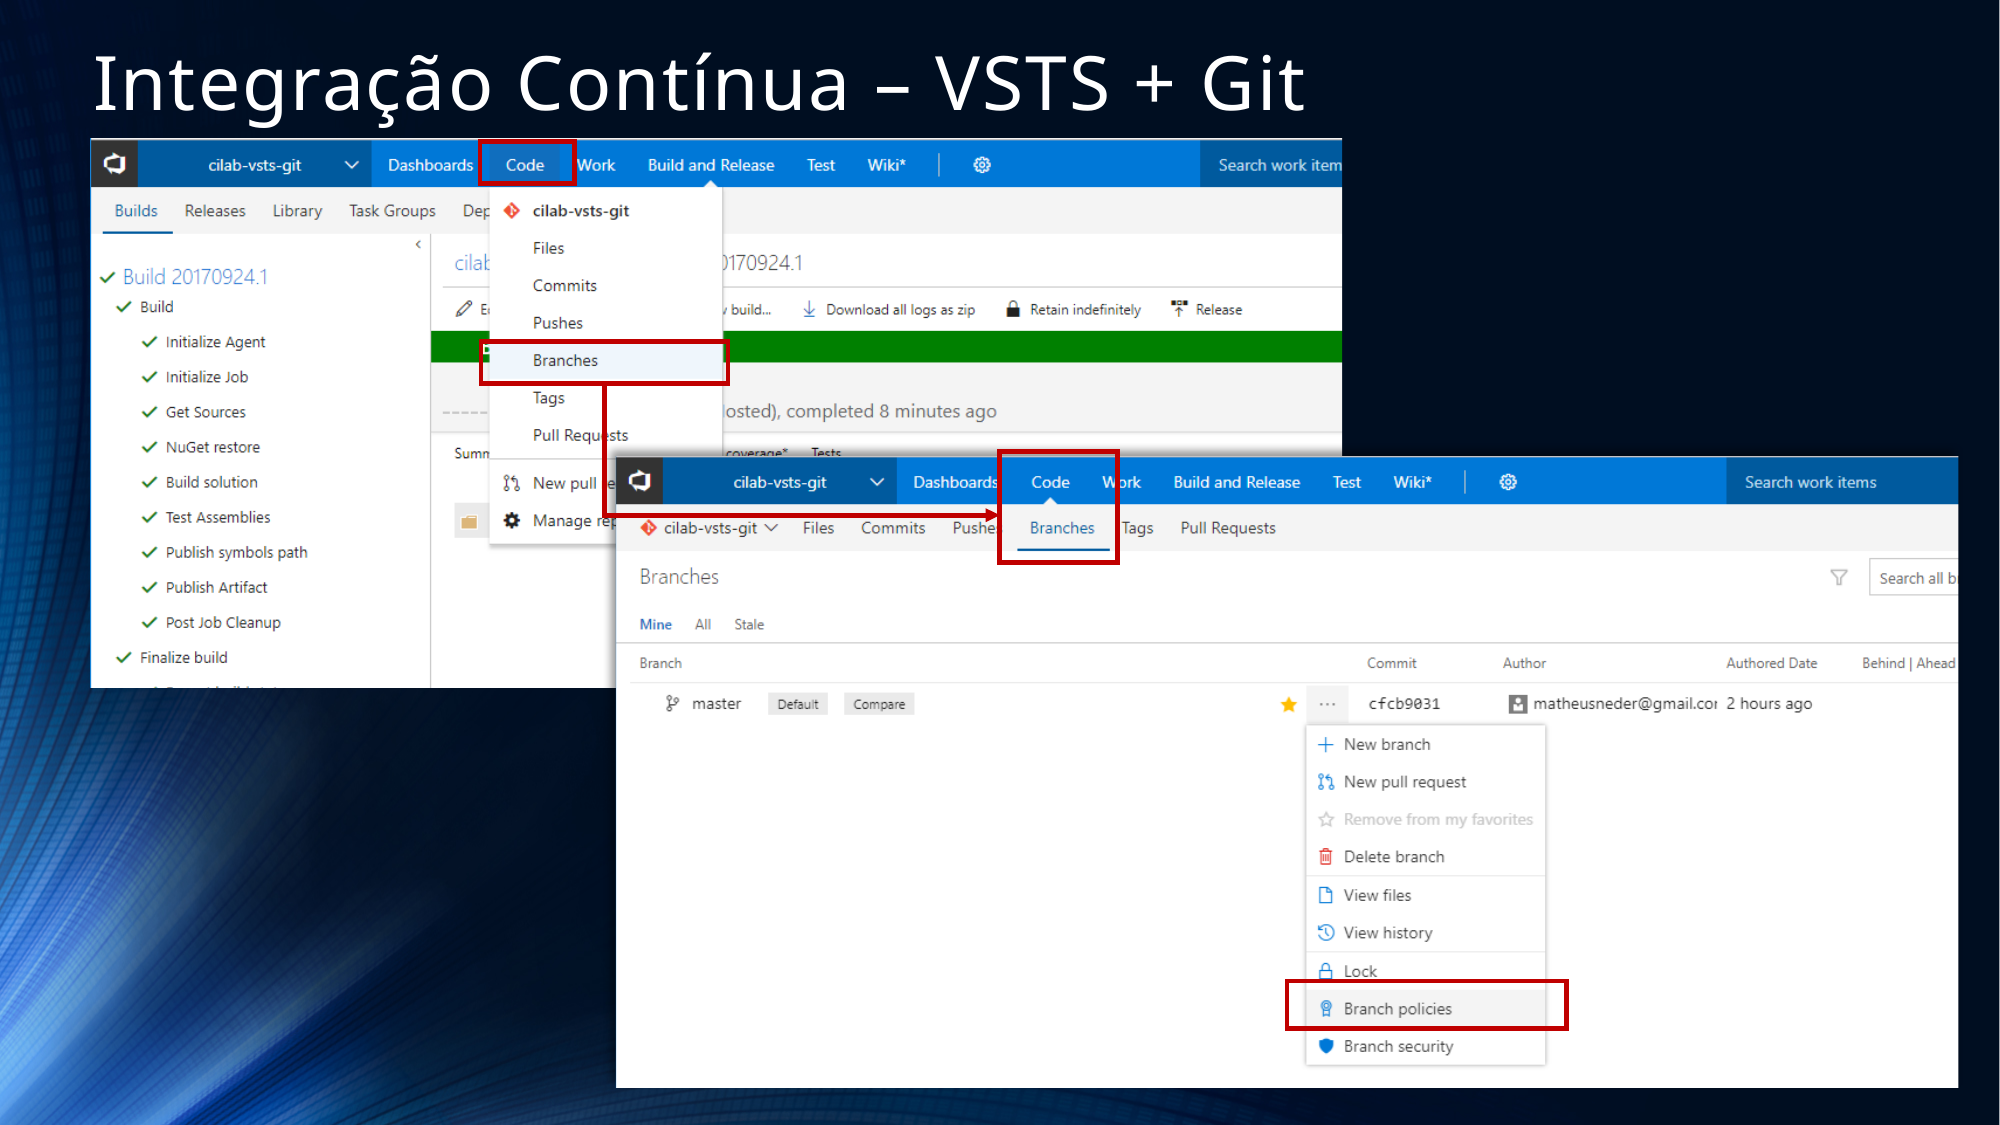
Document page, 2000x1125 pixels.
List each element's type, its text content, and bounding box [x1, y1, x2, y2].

picture [0, 0, 2000, 1125]
title Integração Contínua – VSTS + Git [78, 19, 1579, 134]
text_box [736, 251, 868, 647]
